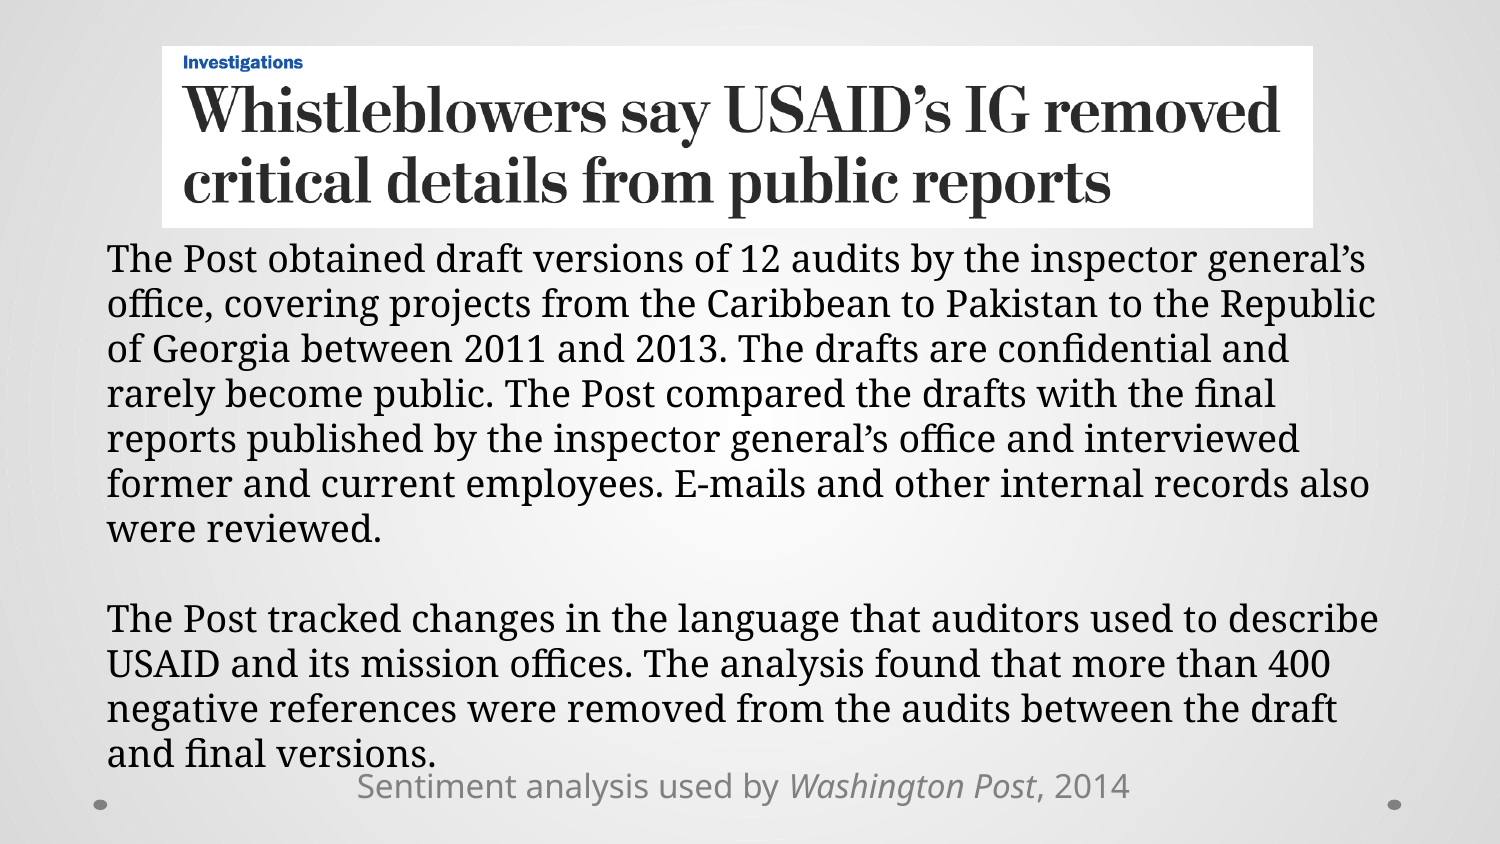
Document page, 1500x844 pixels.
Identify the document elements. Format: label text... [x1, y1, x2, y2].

text_box Sentiment analysis used by Washington Post, 2014 [240, 757, 1247, 813]
text_box The Post obtained draft versions of 12 audits by the inspector general’s office, covering projects from the Caribbean to Pakistan to the Republic of Georgia between 2011 and 2013. The drafts are confidential and rarely become public. The Post compared the drafts with the final reports published by the inspector general’s office and interviewed former and current employees. E-mails and other internal records also were reviewed. The Post tracked changes in the language that auditors used to describe USAID and its mission offices. The analysis found that more than 400 negative references were removed from the audits between the draft and final versions. [91, 227, 1412, 828]
picture [162, 46, 1314, 228]
